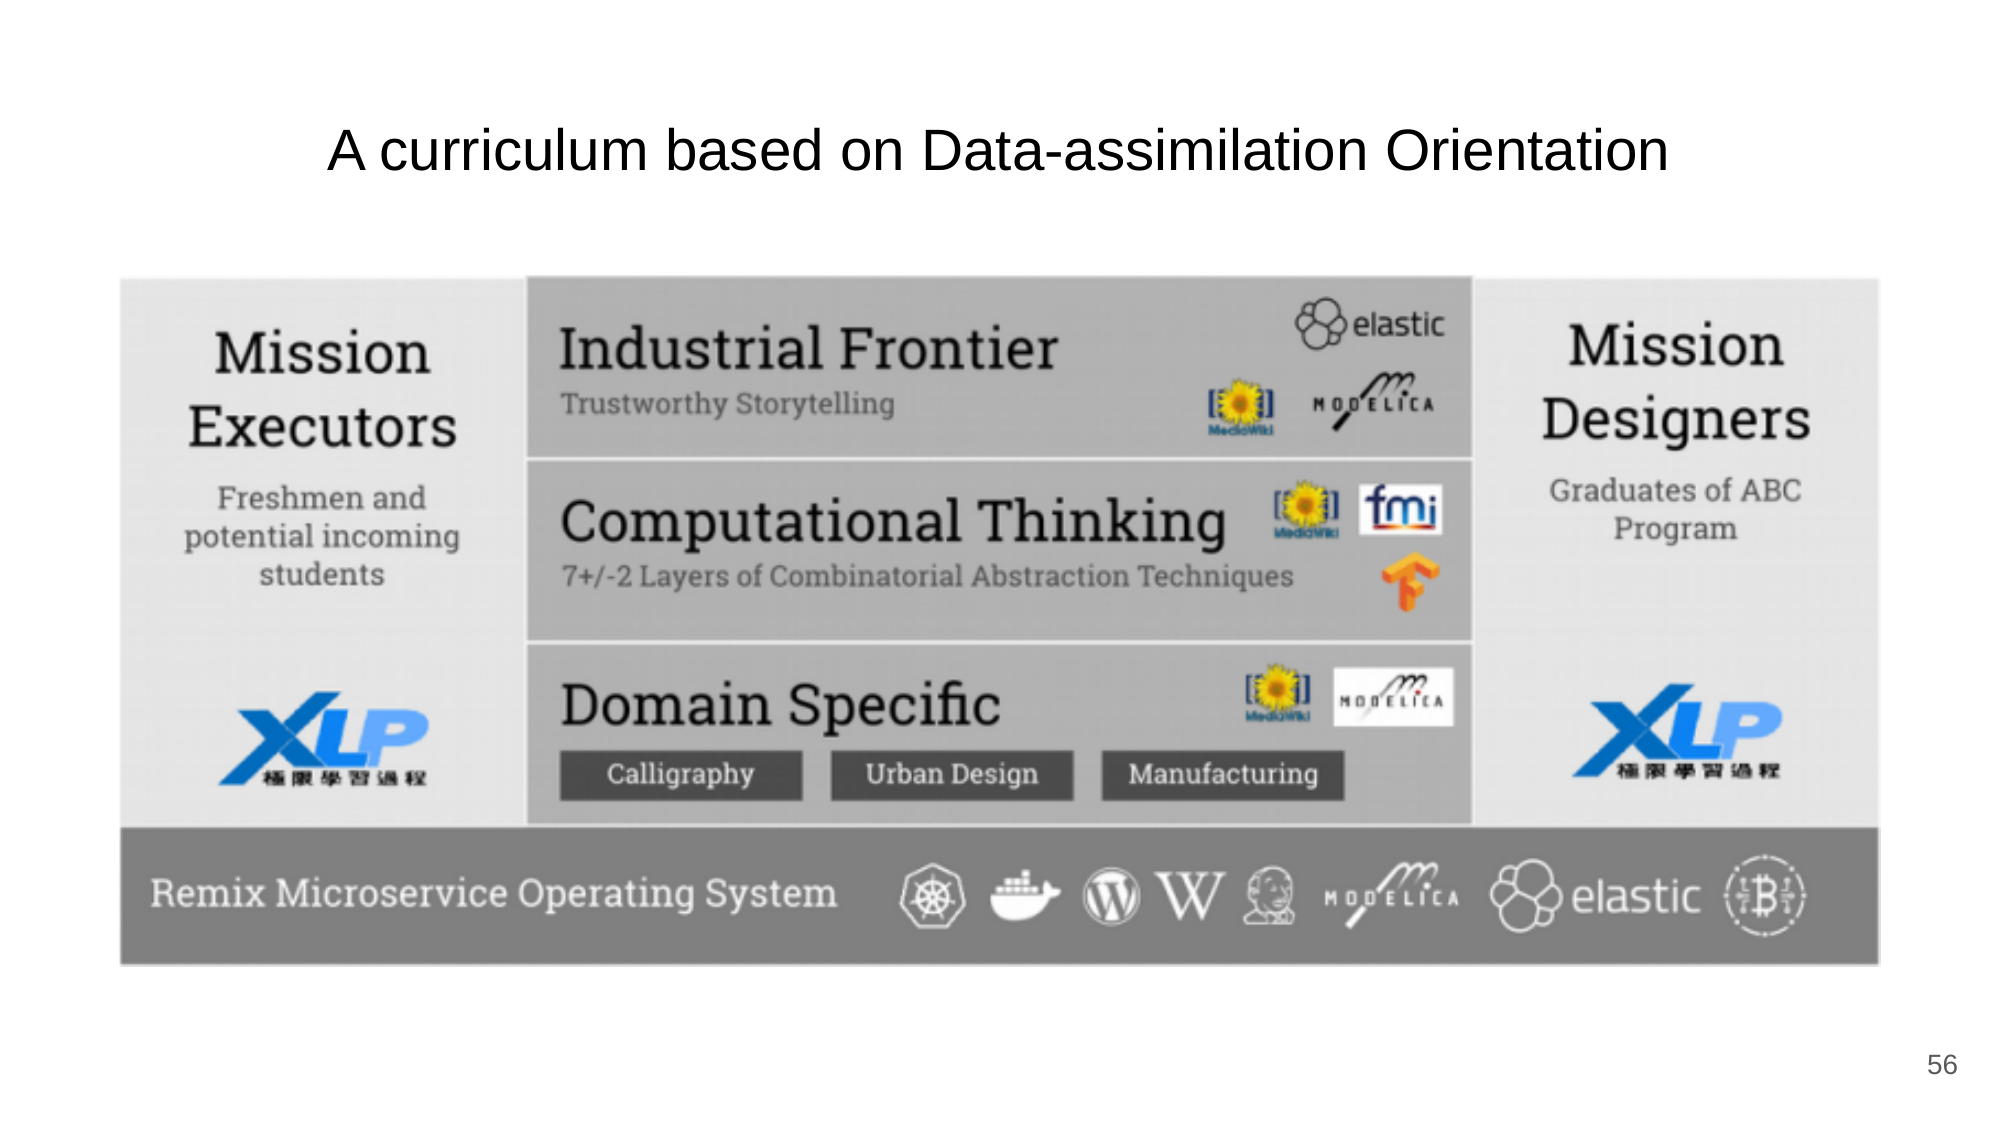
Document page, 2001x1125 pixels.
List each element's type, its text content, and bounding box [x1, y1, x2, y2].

picture [118, 275, 1882, 968]
title A curriculum based on Data-assimilation Orientation [68, 97, 1932, 223]
slide_number 56 [1853, 1019, 1974, 1106]
